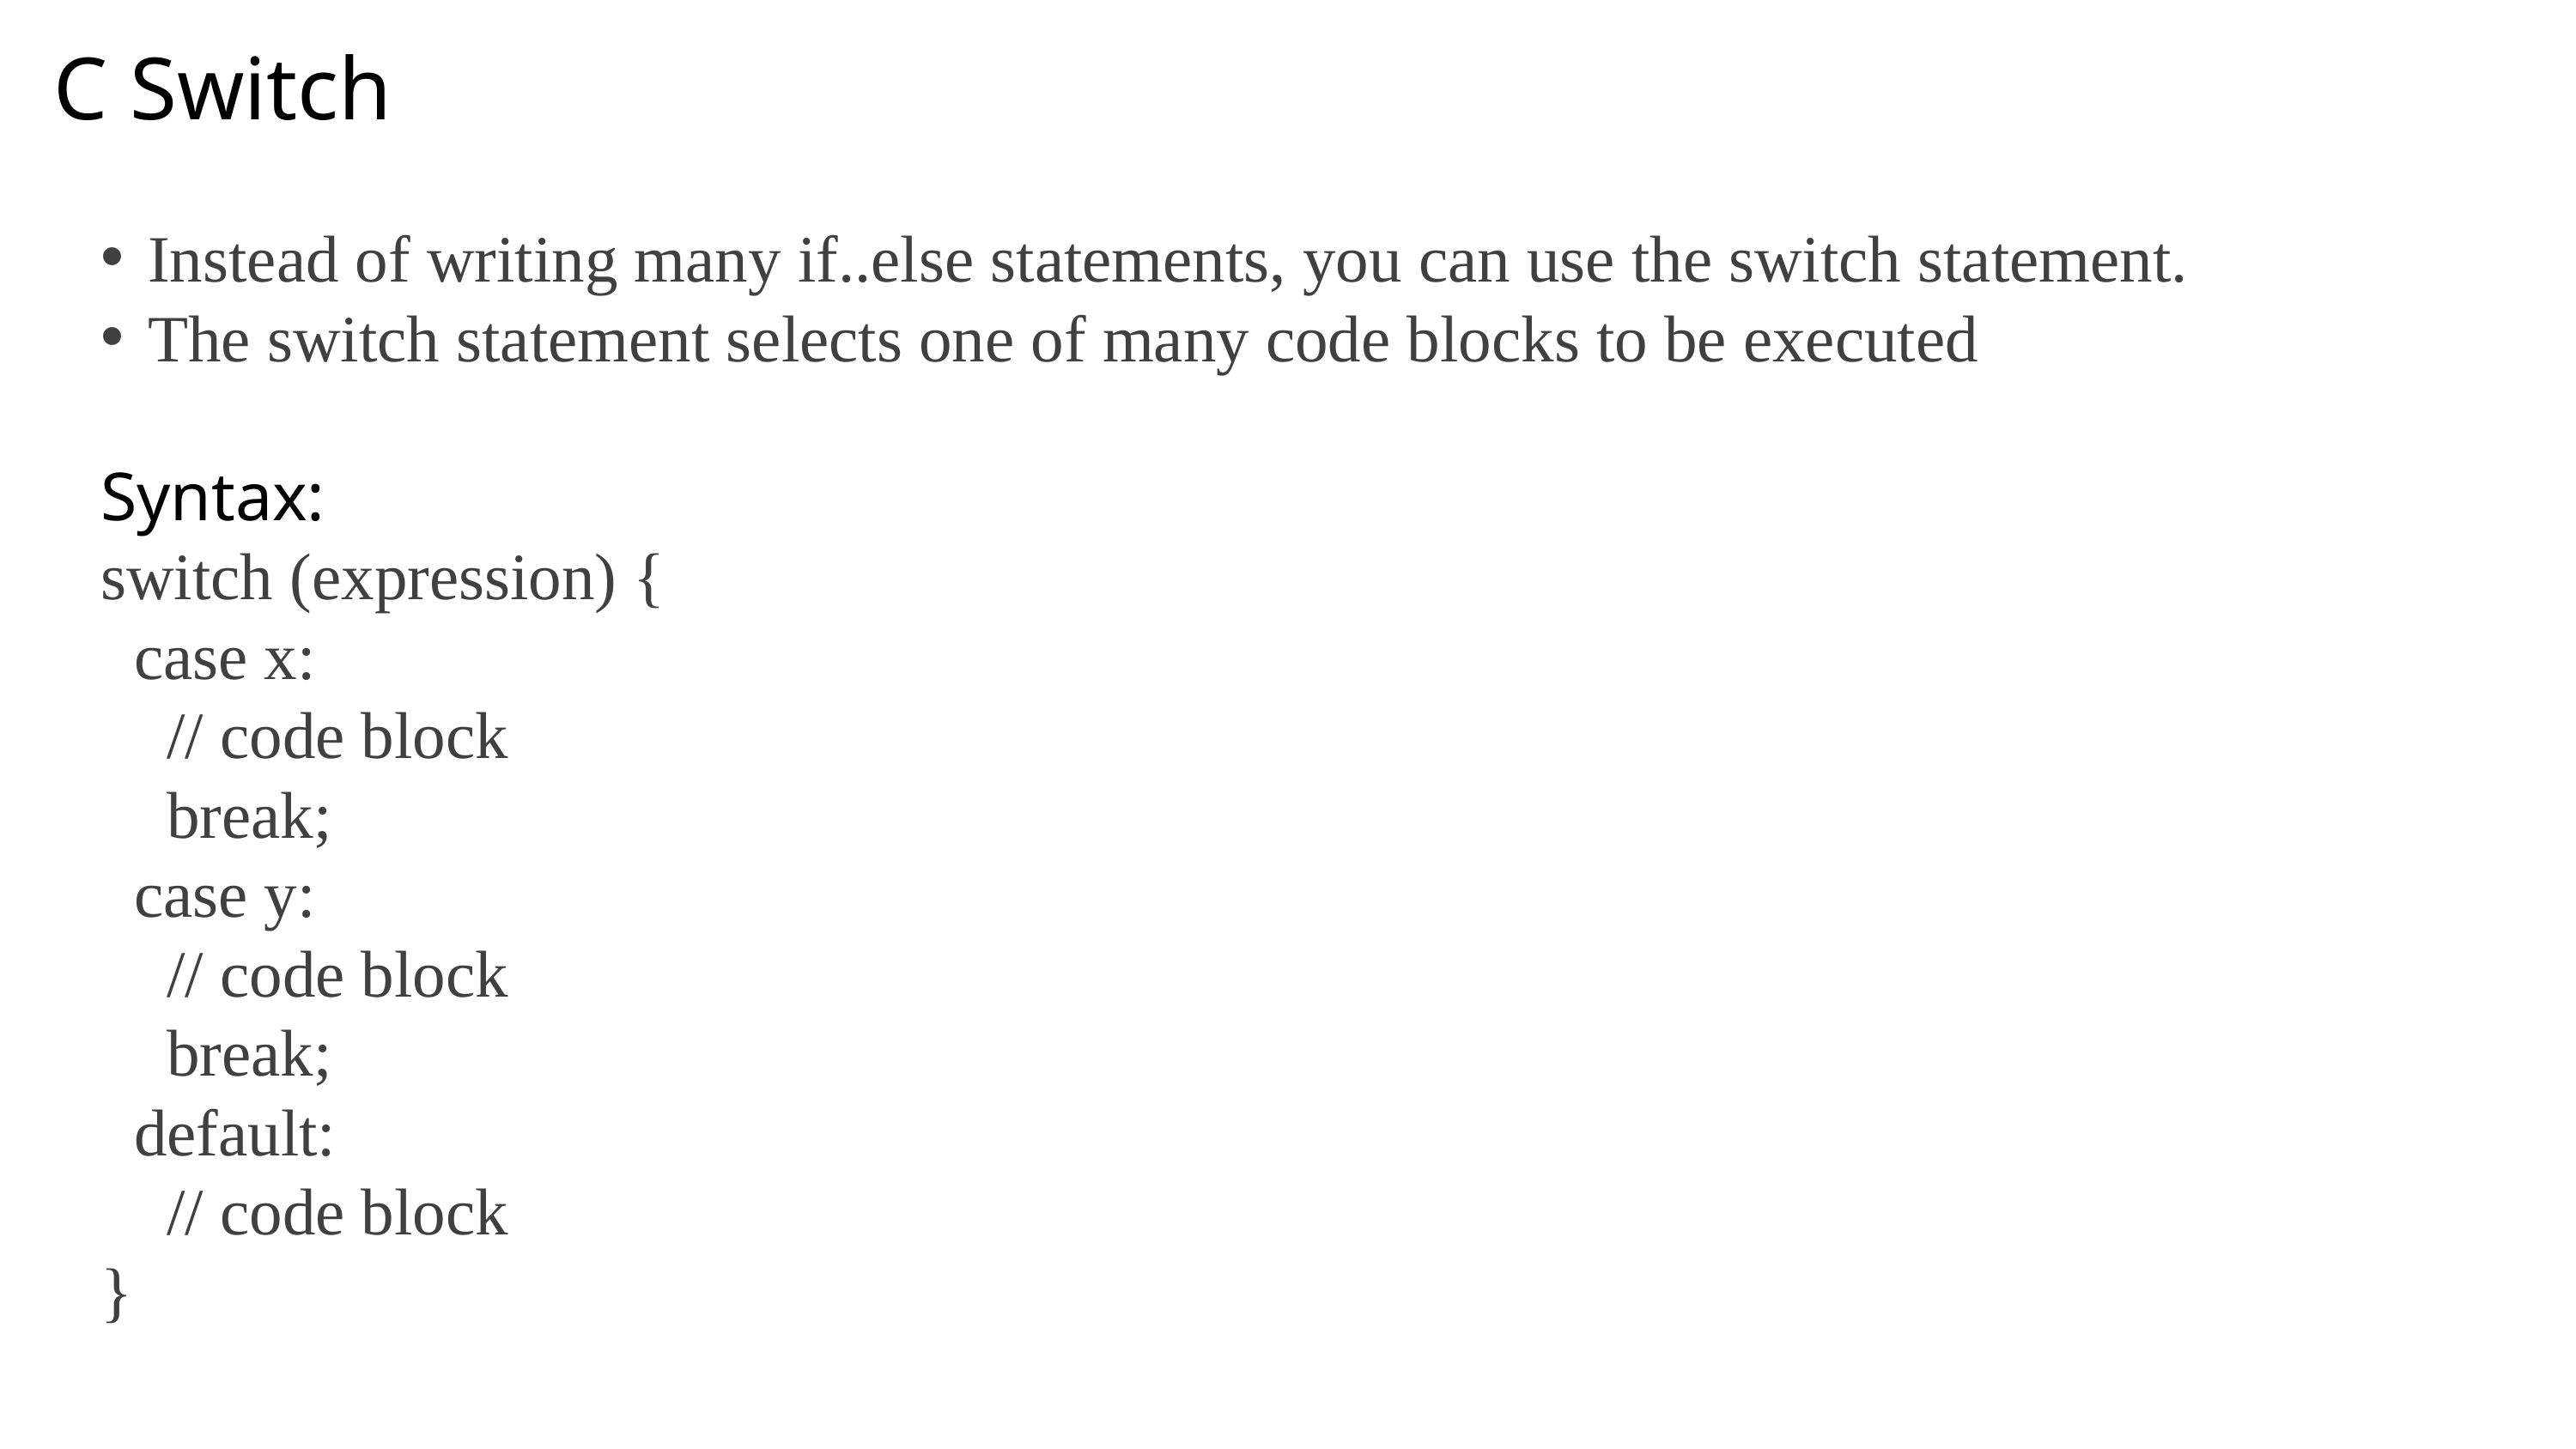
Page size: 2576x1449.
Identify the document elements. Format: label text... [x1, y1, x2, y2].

text_box C Switch Instead of writing many if..else statements, you can use the switch statement. The switch statement selects one of many code blocks to be executed Syntax: switch (expression) { case x: // code block break; case y: // code block break; default: // code block } [53, 33, 2497, 1328]
